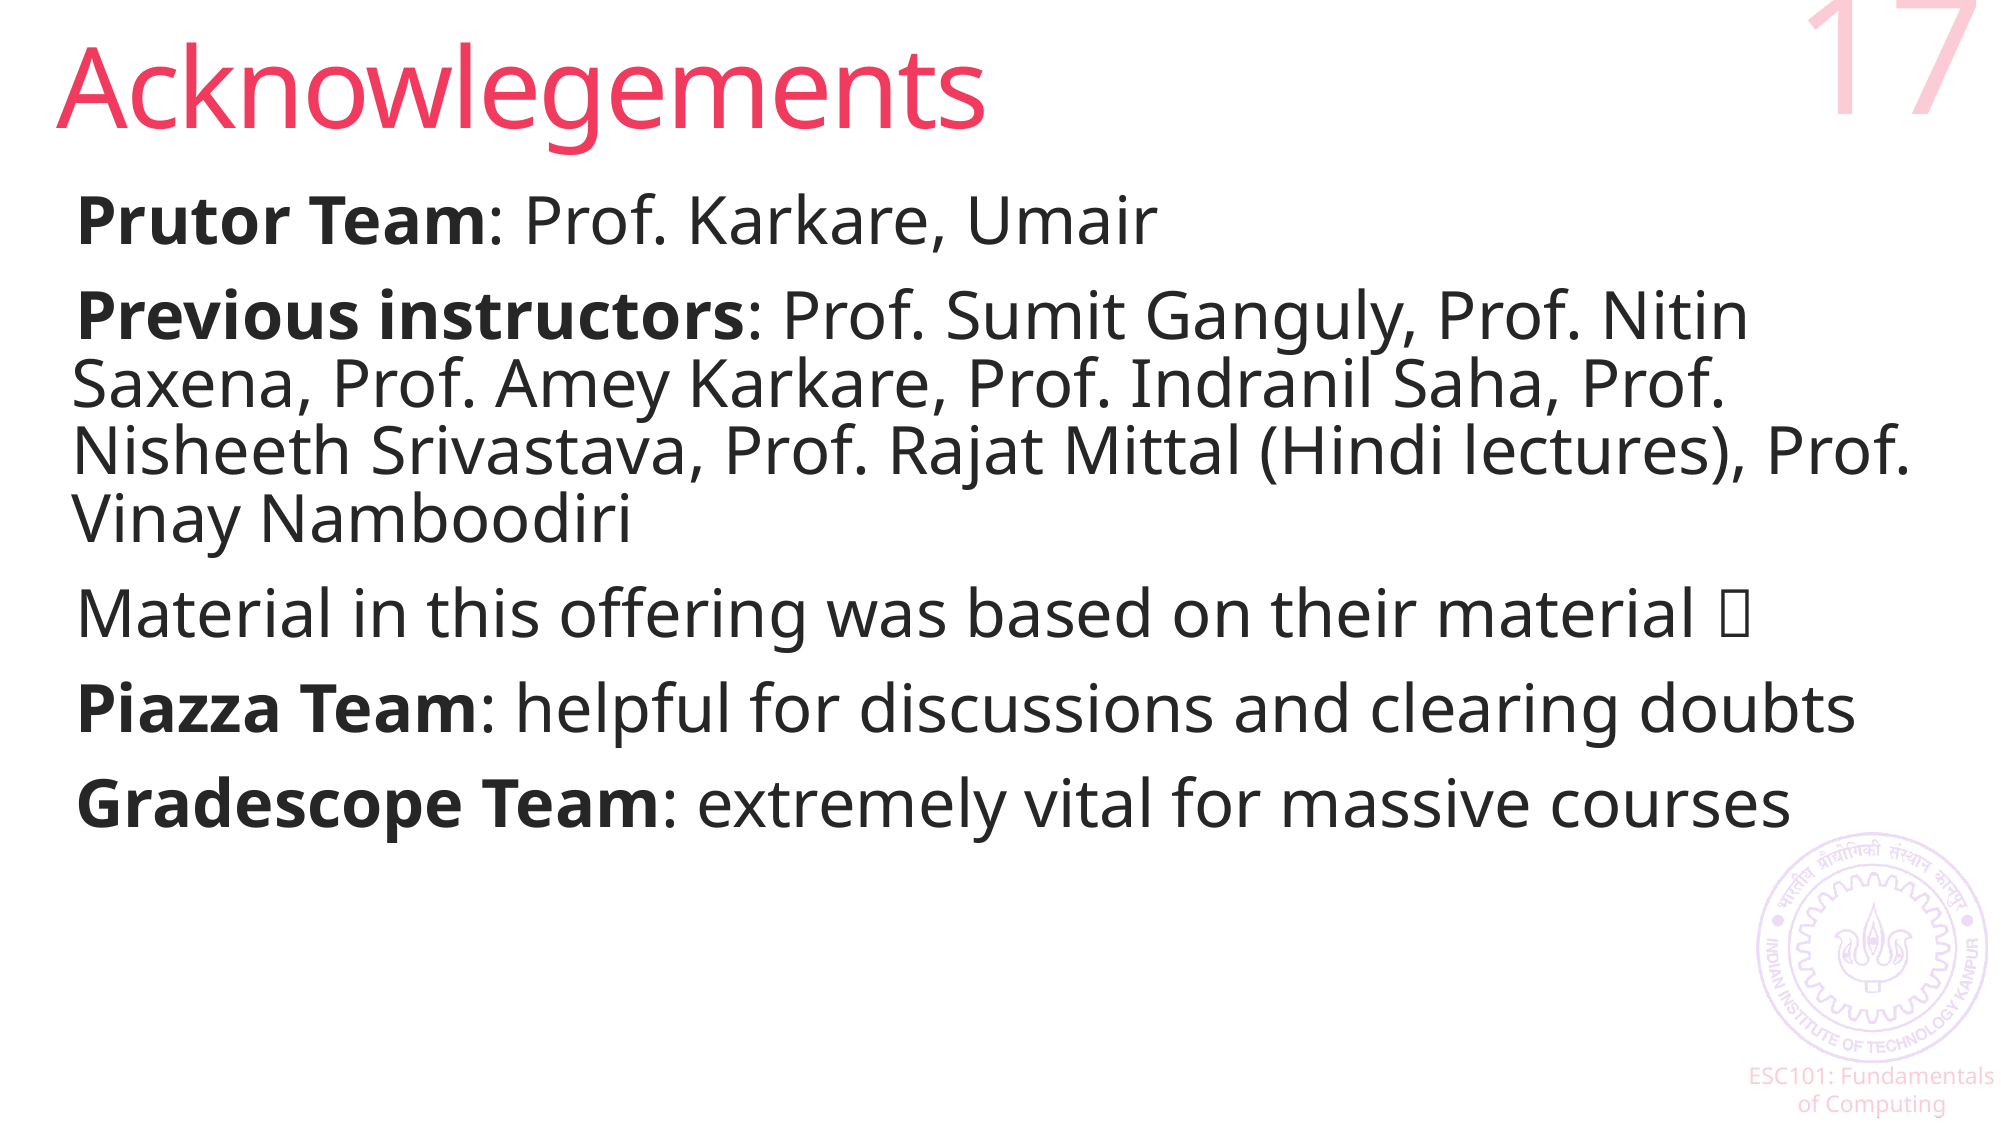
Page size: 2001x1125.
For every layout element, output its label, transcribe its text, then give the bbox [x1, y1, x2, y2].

title Acknowlegements [41, 5, 1945, 182]
slide_number 17 [1520, 6, 2000, 183]
list Prutor Team: Prof. Karkare, Umair Previous instructors: Prof. Sumit Ganguly, Prof. Nitin Saxena, Prof. Amey Karkare, Prof. Indranil Saha, Prof. Nisheeth Srivastava, Prof. Rajat Mittal (Hindi lectures), Prof. Vinay Namboodiri Material in this offering was based on their material  Piazza Team: helpful for discussions and clearing doubts Gradescope Team: extremely vital for massive courses [41, 182, 2000, 1052]
